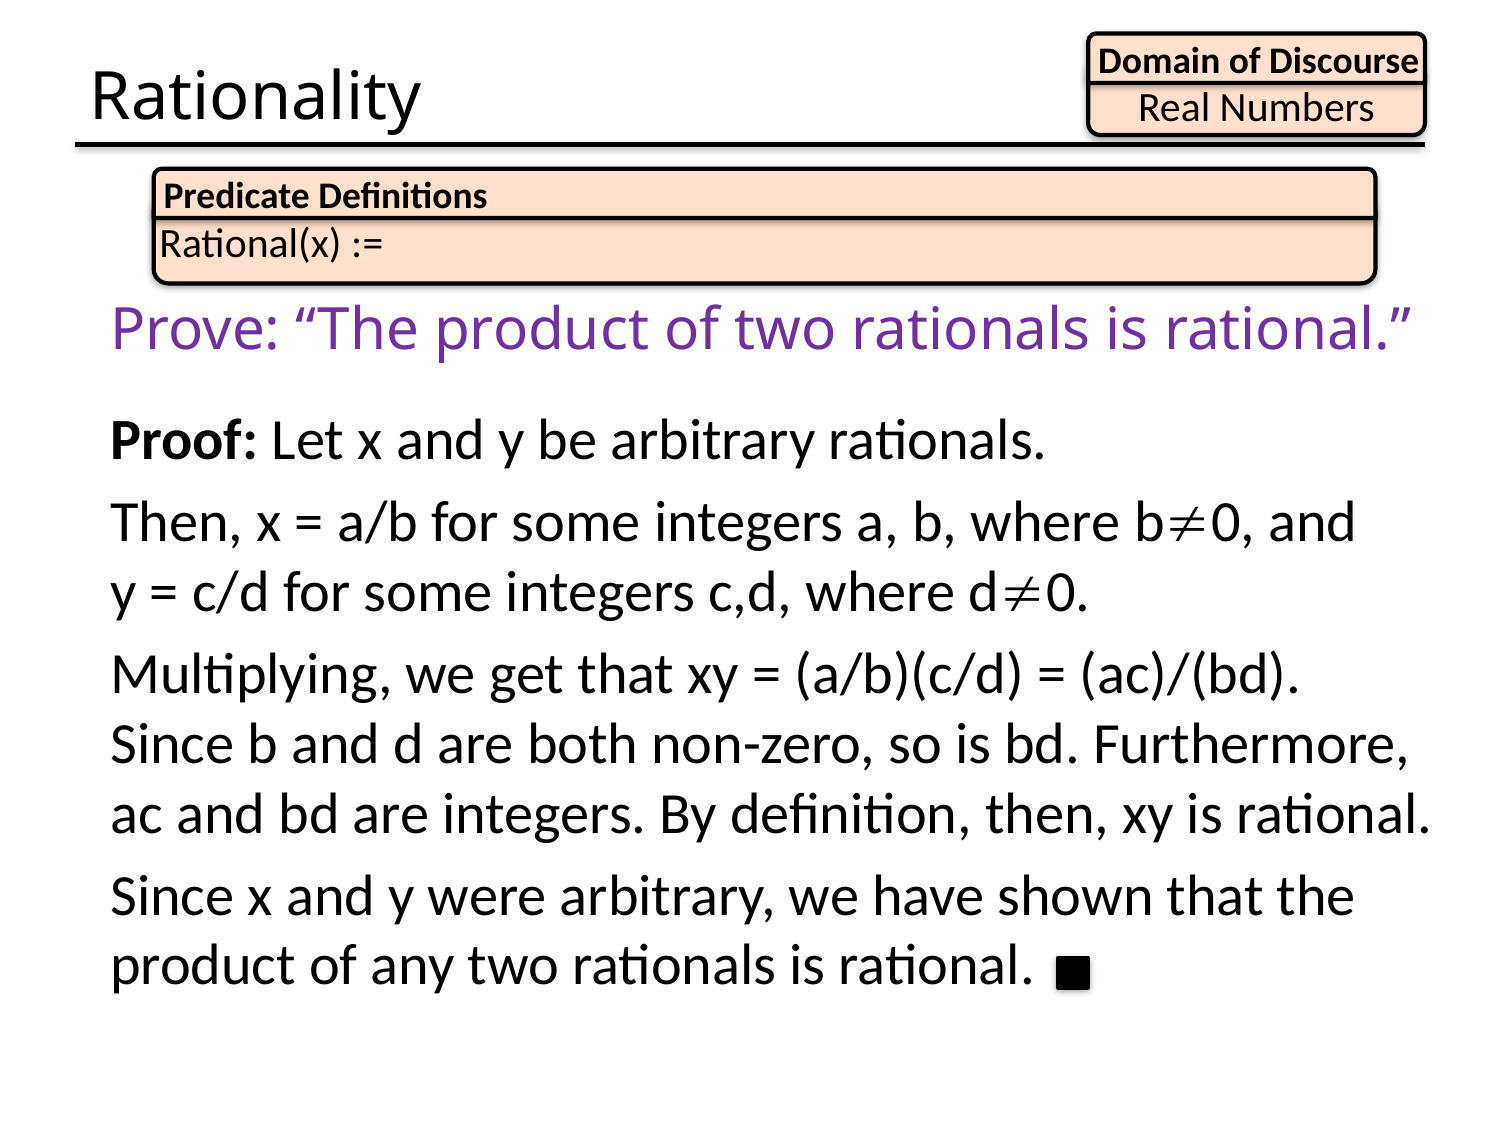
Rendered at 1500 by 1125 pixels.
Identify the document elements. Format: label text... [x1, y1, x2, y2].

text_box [153, 168, 1376, 284]
list Prove: “The product of two rationals is rational.” Proof: Let x and y be arbitrary rationals. Then, x = a/b for some integers a, b, where b0, and y = c/d for some integers c,d, where d0. Multiplying, we get that xy = (a/b)(c/d) = (ac)/(bd). Since b and d are both non-zero, so is bd. Furthermore, ac and bd are integers. By definition, then, xy is rational. Since x and y were arbitrary, we have shown that the product of any two rationals is rational. [95, 283, 1453, 1076]
title Rationality [75, 45, 1094, 145]
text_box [1087, 33, 1426, 136]
text_box [1056, 956, 1090, 990]
